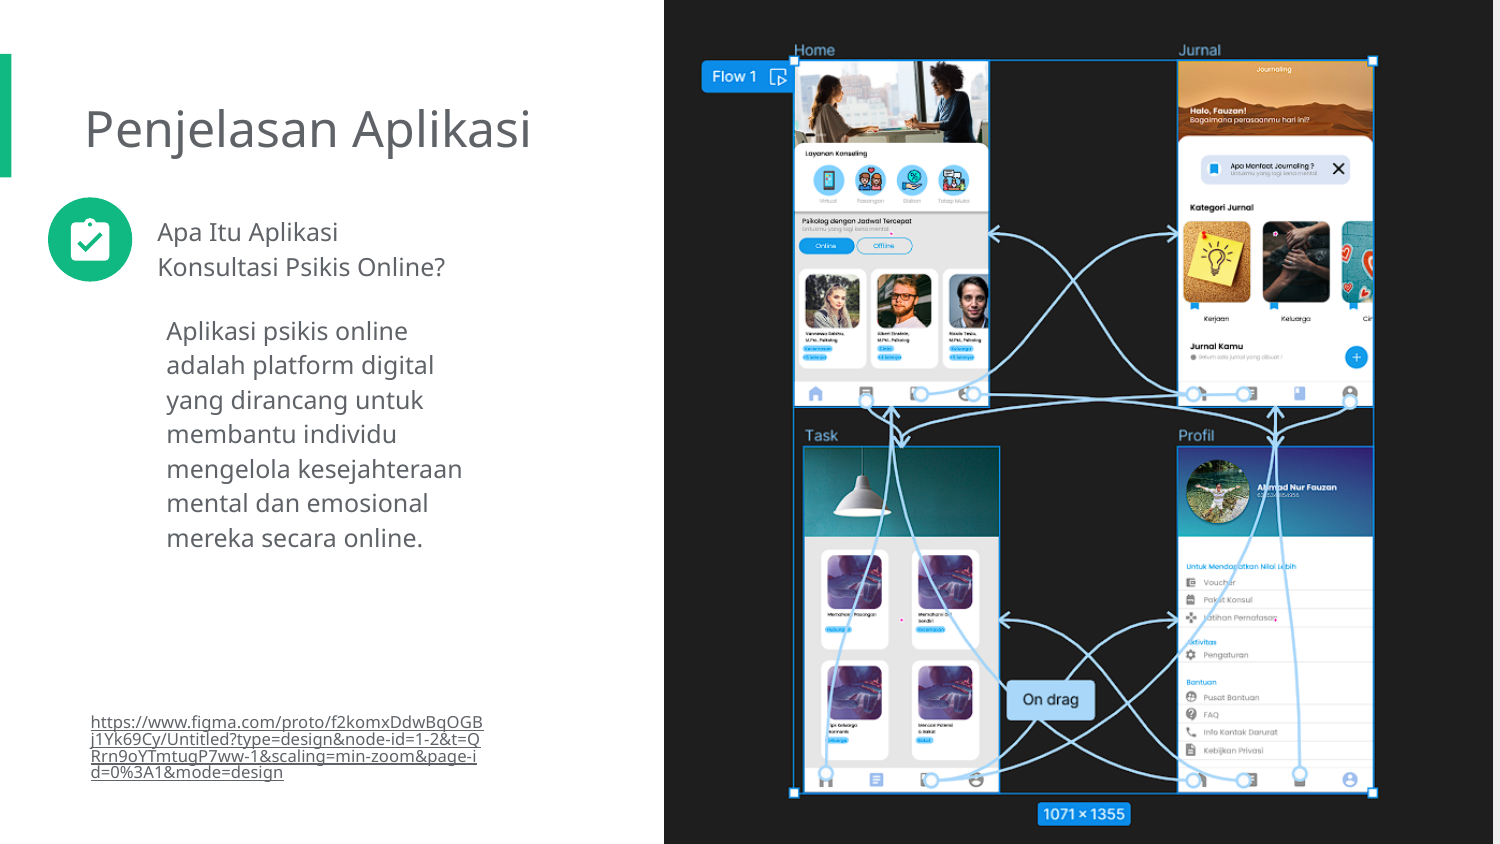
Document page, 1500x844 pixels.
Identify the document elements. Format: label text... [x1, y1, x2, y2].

text_box [48, 197, 133, 282]
text_box https://www.figma.com/proto/f2komxDdwBqOGBj1Yk69Cy/Untitled?type=design&node-id=1-2&t=QRrn9oYTmtugP7ww-1&scaling=min-zoom&page-id=0%3A1&mode=design [75, 697, 499, 771]
text_box Aplikasi psikis online adalah platform digital yang dirancang untuk membantu individu mengelola kesejahteraan mental dan emosional mereka secara online. [151, 295, 488, 567]
picture [664, 0, 1493, 844]
text_box [70, 218, 110, 261]
text_box Penjelasan Aplikasi [84, 73, 659, 173]
text_box Apa Itu Aplikasi Konsultasi Psikis Online? [142, 197, 479, 366]
text_box [1494, 0, 1500, 844]
